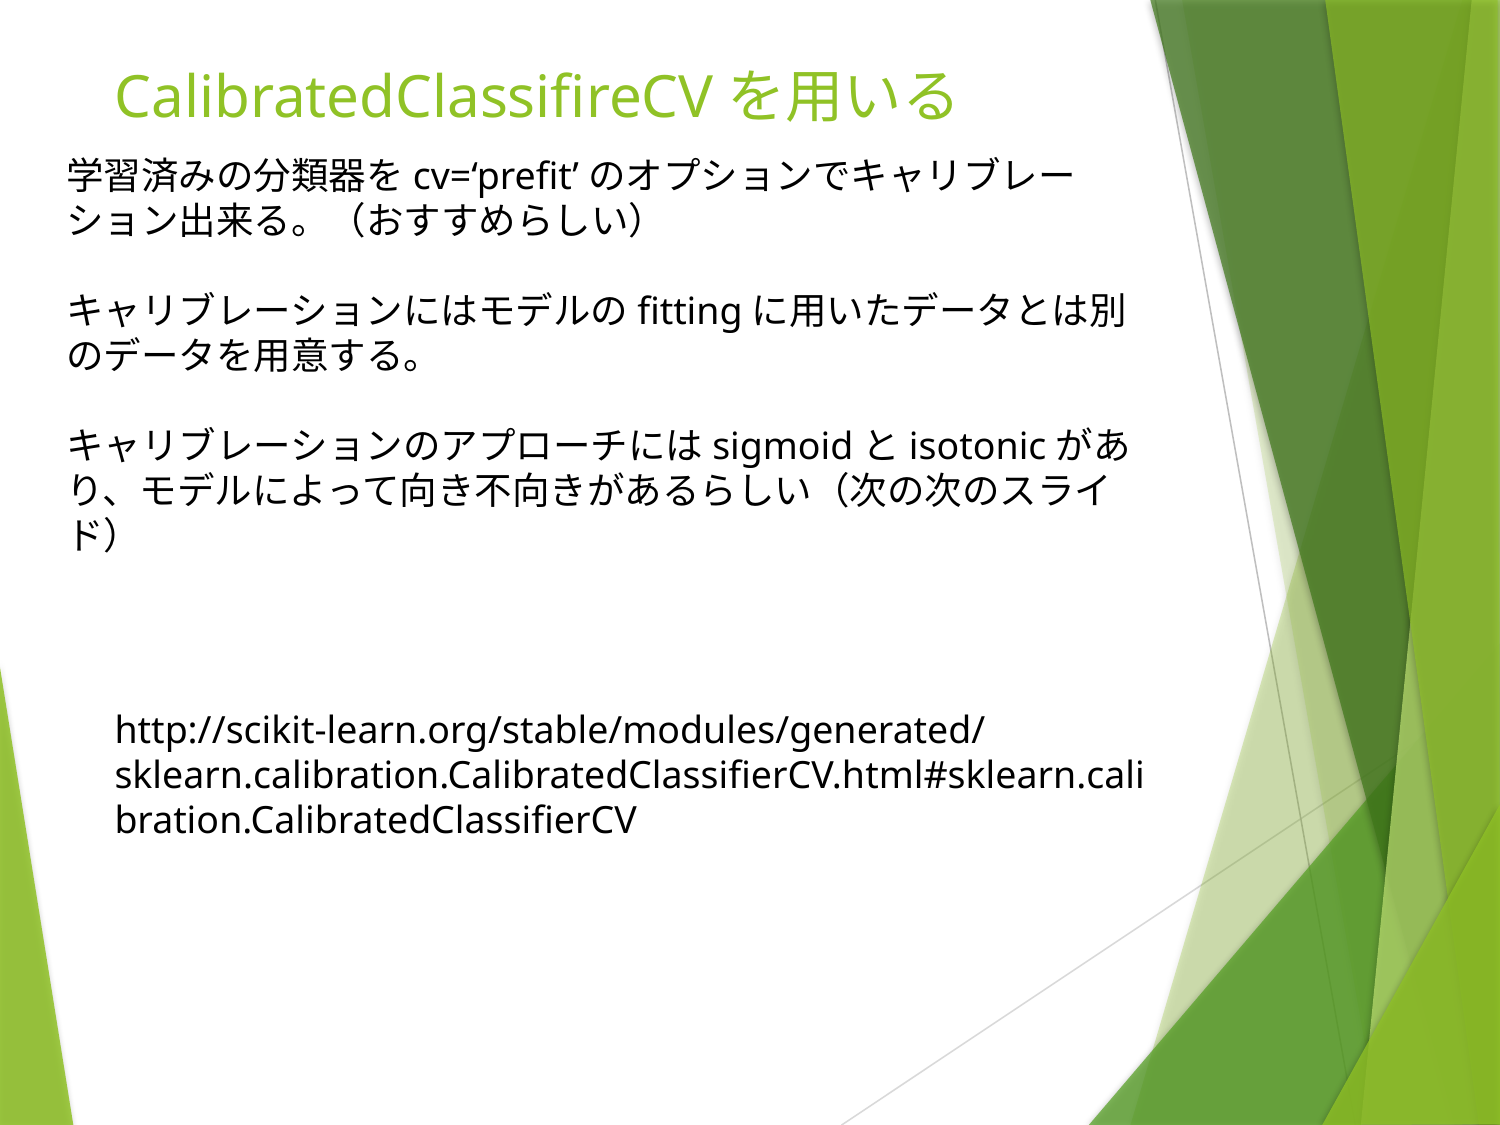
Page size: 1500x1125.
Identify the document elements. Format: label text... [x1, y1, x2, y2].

title CalibratedClassifireCVを用いる [99, 51, 1142, 144]
text_box 学習済みの分類器をcv=‘prefit’のオプションでキャリブレーション出来る。（おすすめらしい） キャリブレーションにはモデルのfittingに用いたデータとは別のデータを用意する。 キャリブレーションのアプローチにはsigmoidとisotonicがあり、モデルによって向き不向きがあるらしい（次の次のスライド） [51, 144, 1165, 565]
text_box http://scikit-learn.org/stable/modules/generated/sklearn.calibration.CalibratedClassifierCV.html#sklearn.calibration.CalibratedClassifierCV [99, 698, 1168, 849]
